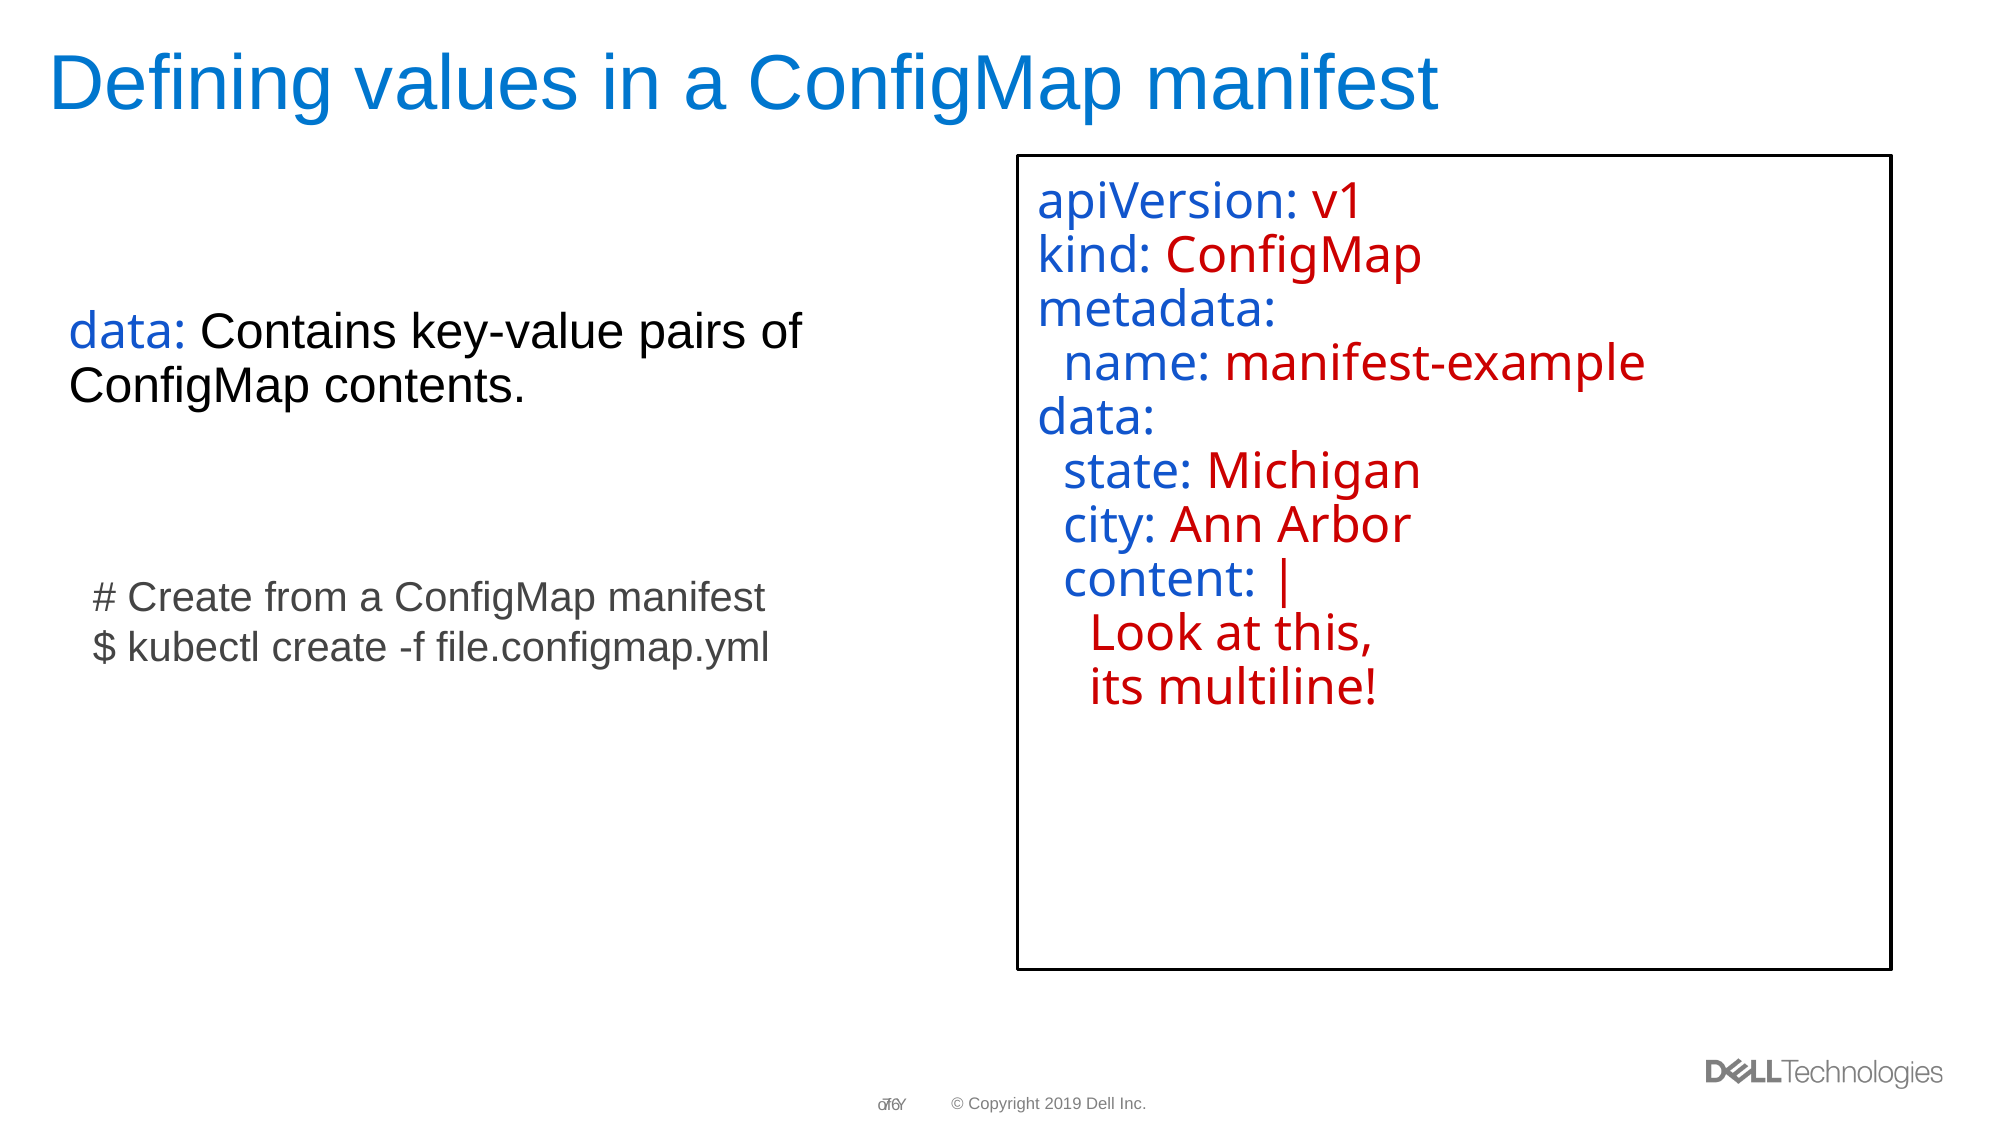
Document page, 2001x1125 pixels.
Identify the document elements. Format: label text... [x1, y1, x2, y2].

text_box apiVersion: v1 kind: ConfigMap metadata: name: manifest-example data: state: Michigan city: Ann Arbor content: | Look at this, its multiline! [1017, 155, 1892, 970]
title Defining values in a ConfigMap manifest [48, 42, 1924, 231]
text_box # Create from a ConfigMap manifest $ kubectl create -f file.configmap.yml [78, 562, 995, 678]
picture [1706, 1058, 1943, 1089]
text_box data: Contains key-value pairs of ConfigMap contents. [48, 285, 965, 484]
